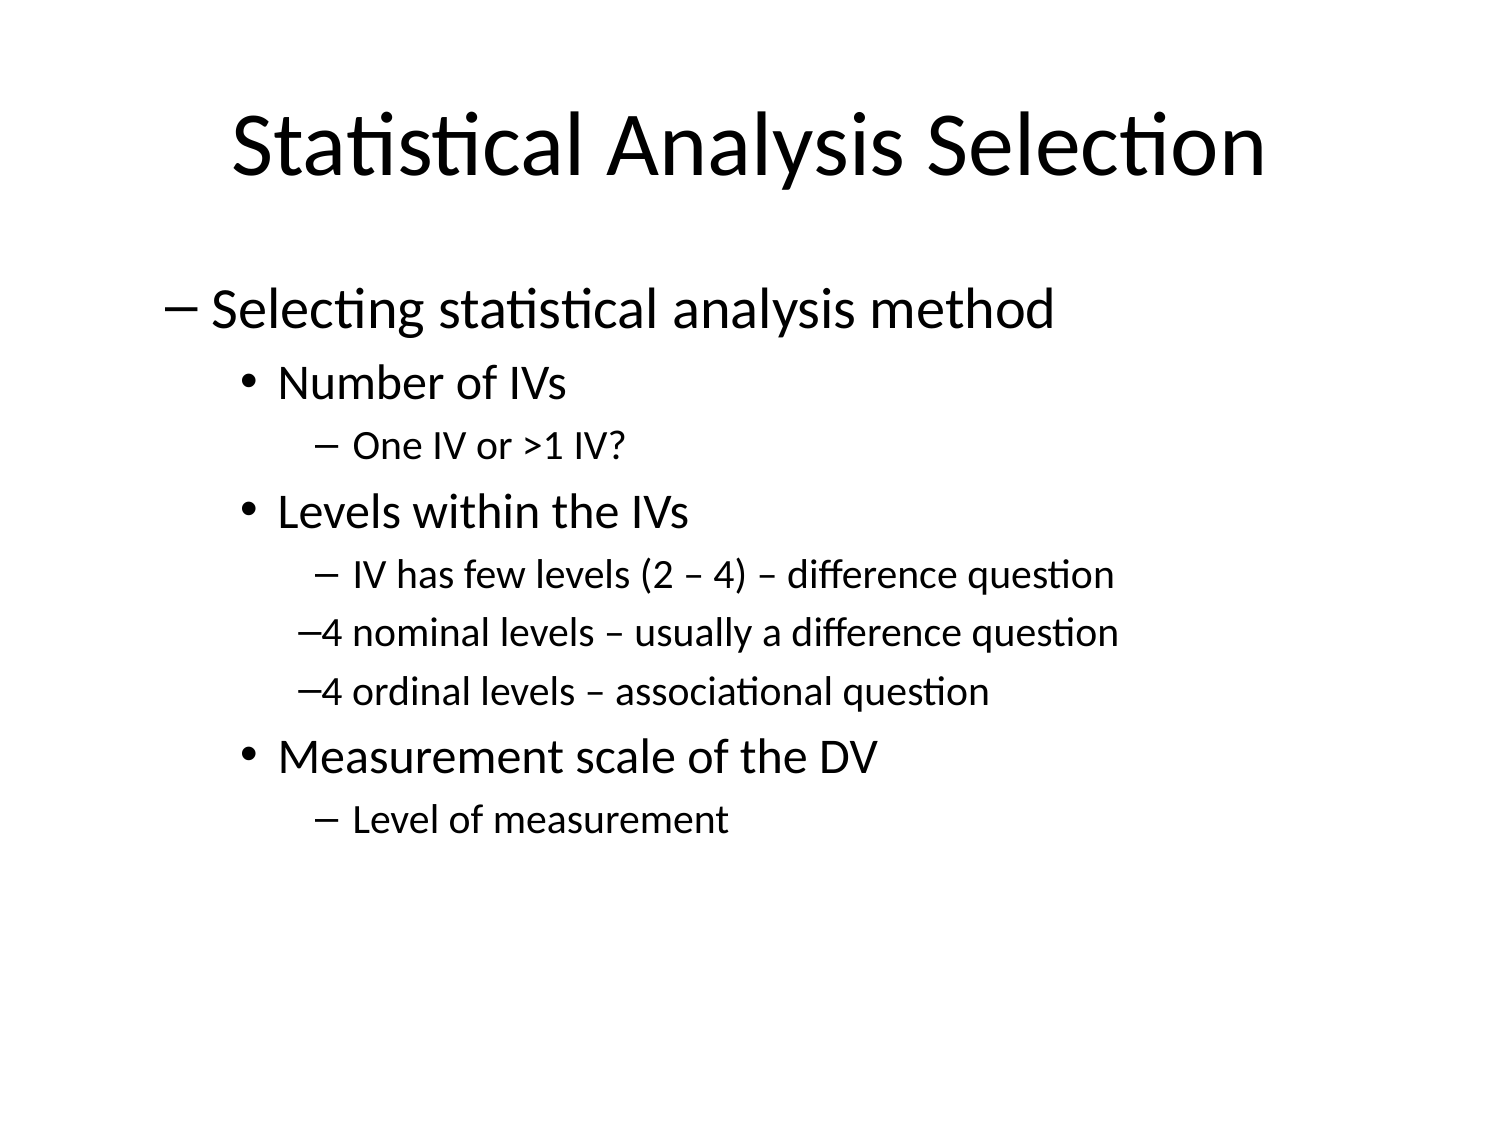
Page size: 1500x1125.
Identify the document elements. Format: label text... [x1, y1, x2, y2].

title Statistical Analysis Selection [75, 45, 1425, 233]
list Selecting statistical analysis method Number of IVs One IV or >1 IV? Levels within the IVs IV has few levels (2 – 4) – difference question 4 nominal levels – usually a difference question 4 ordinal levels – associational question Measurement scale of the DV Level of measurement [75, 262, 1425, 1005]
